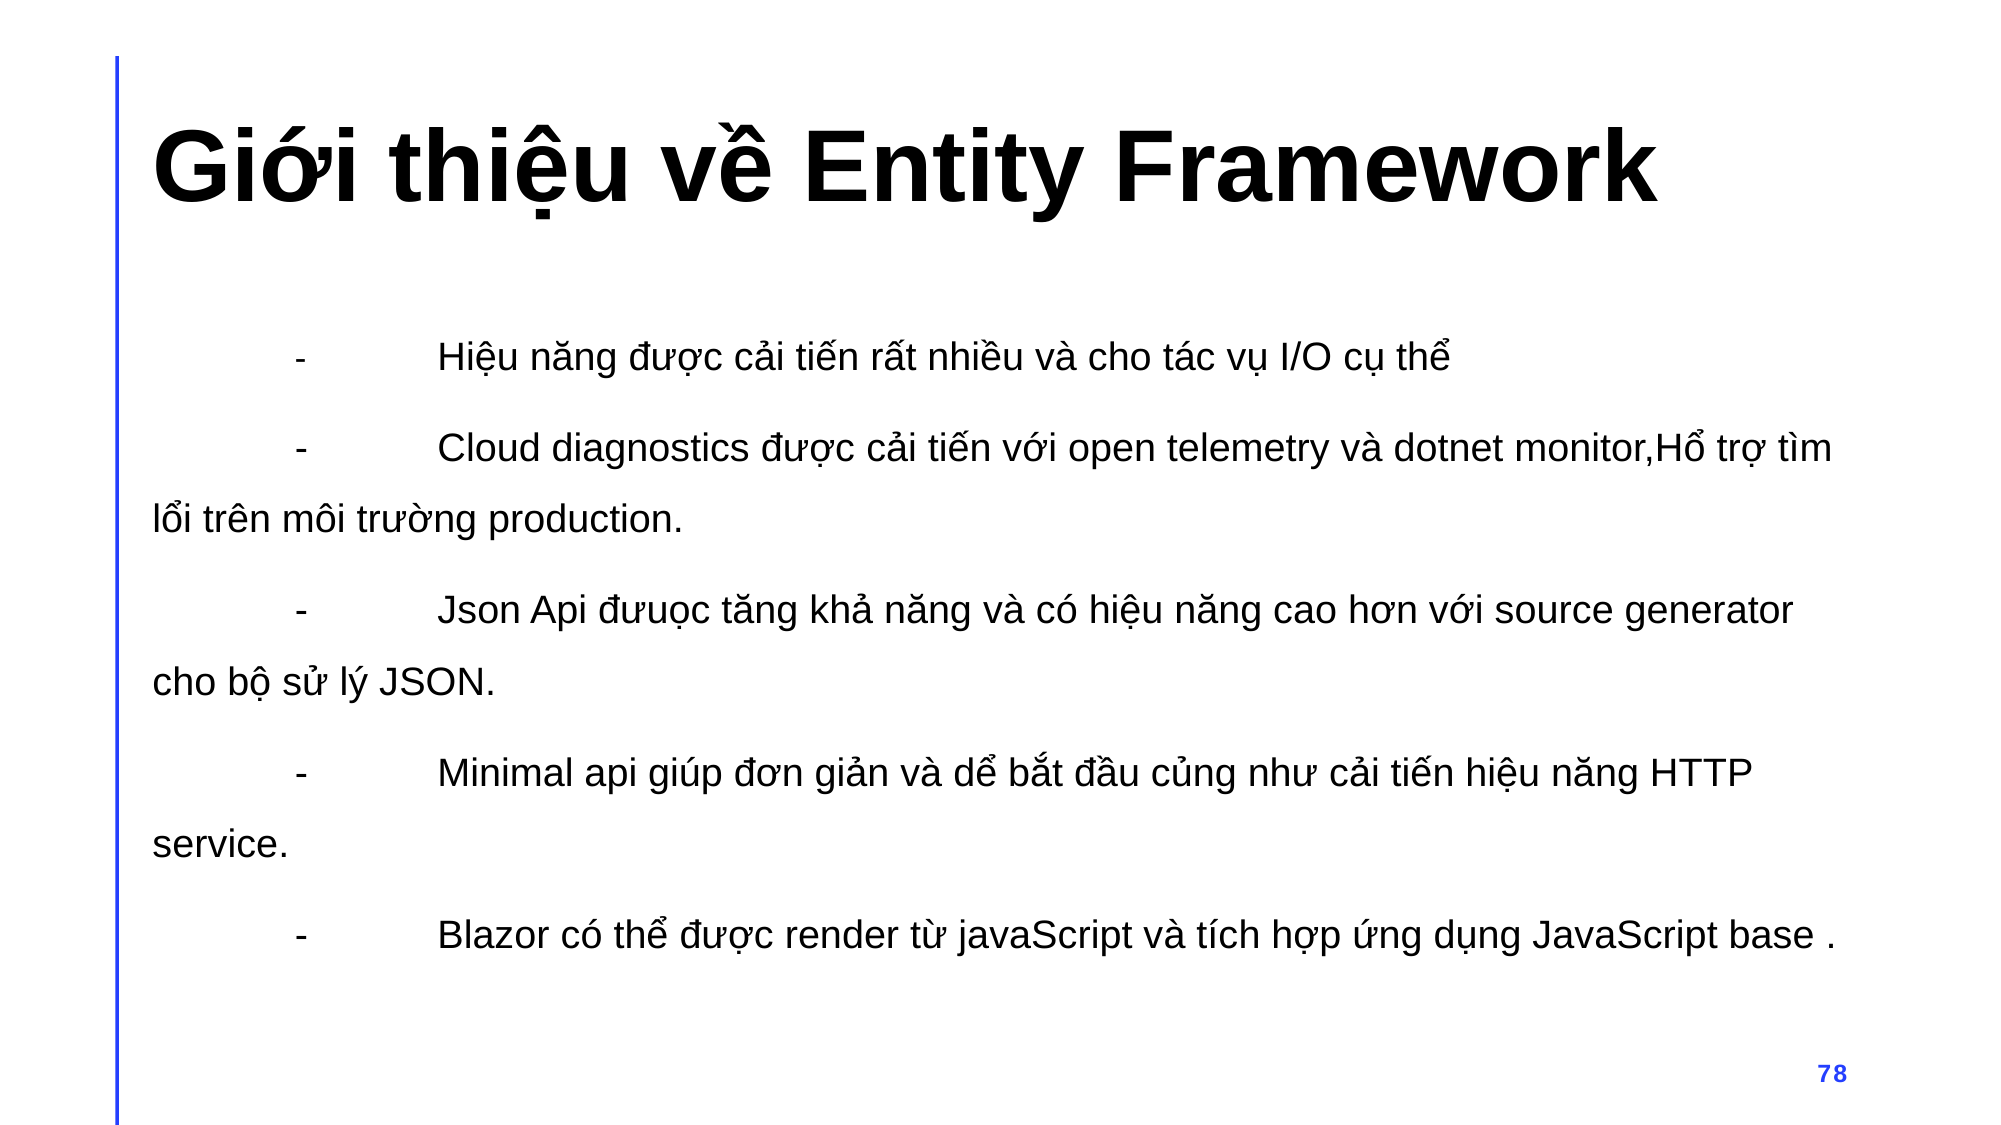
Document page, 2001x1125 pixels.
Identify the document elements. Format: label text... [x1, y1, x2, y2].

list - Hiệu năng được cải tiến rất nhiều và cho tác vụ I/O cụ thể - Cloud diagnostics được cải tiến với open telemetry và dotnet monitor,Hổ trợ tìm lổi trên môi trường production. - Json Api đưuọc tăng khả năng và có hiệu năng cao hơn với source generator cho bộ sử lý JSON. - Minimal api giúp đơn giản và dể bắt đầu củng như cải tiến hiệu năng HTTP service. - Blazor có thể được render từ javaScript và tích hợp ứng dụng JavaScript base . [137, 299, 1863, 1014]
slide_number 78 [1412, 1042, 1863, 1103]
title Giới thiệu về Entity Framework [137, 59, 1863, 278]
